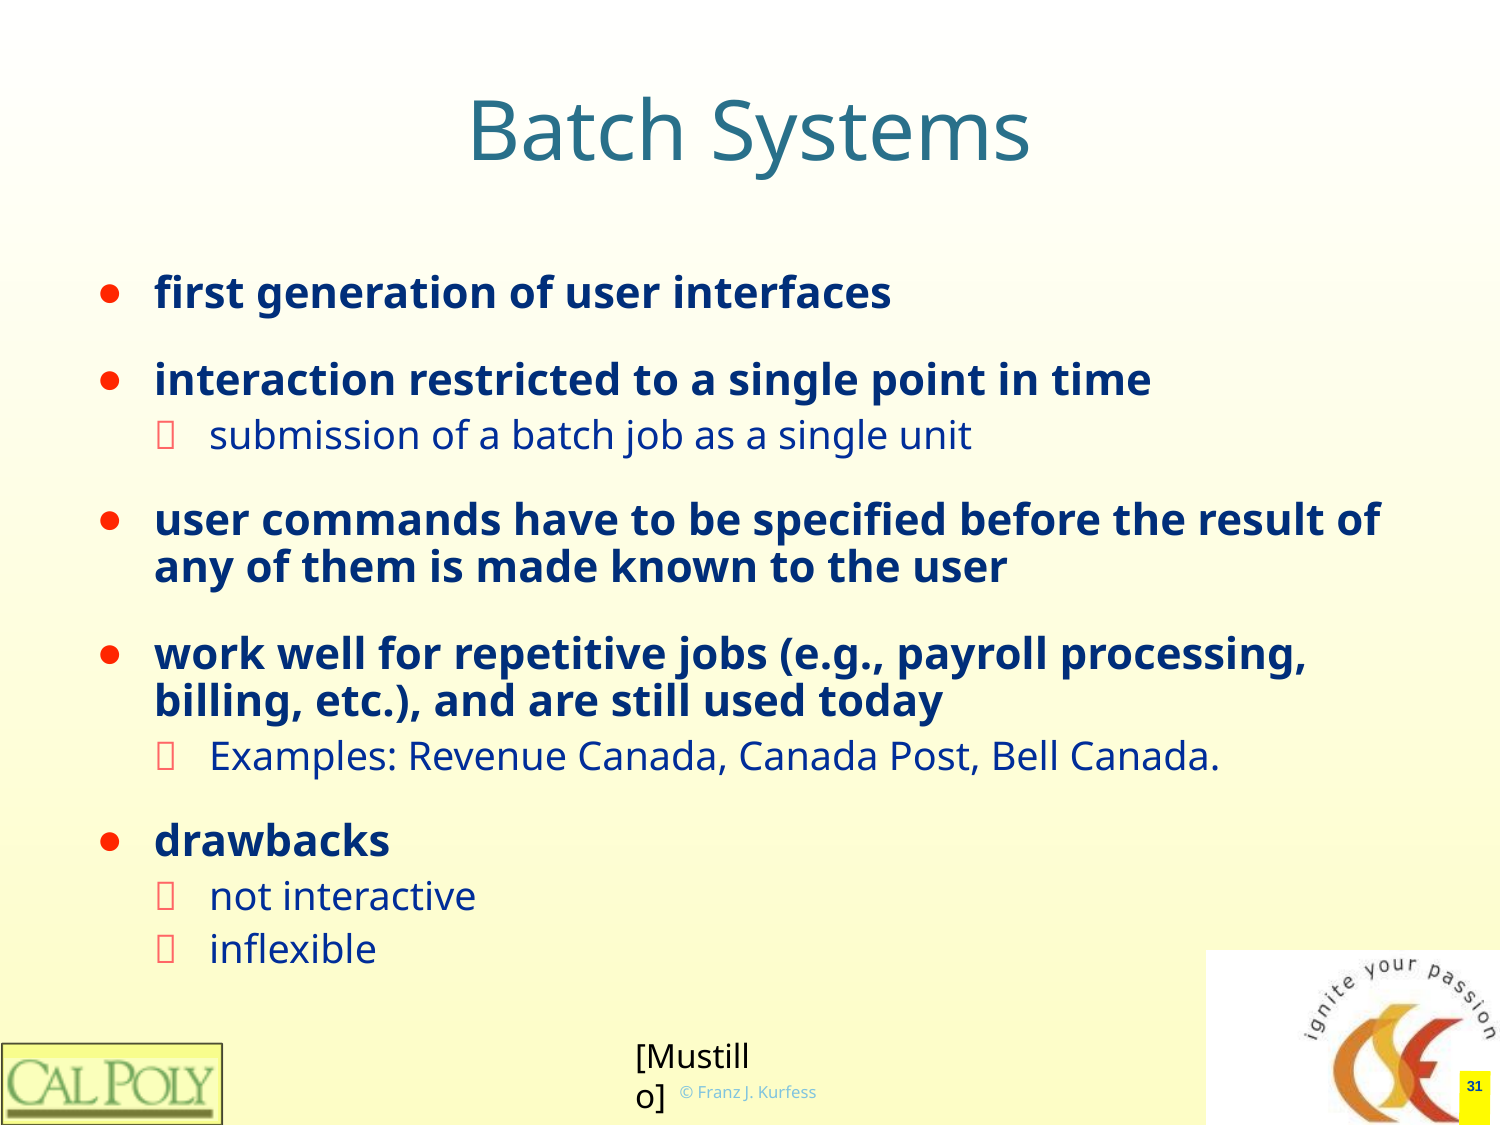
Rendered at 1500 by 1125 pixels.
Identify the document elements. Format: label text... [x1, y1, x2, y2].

slide_number ‹#› [1459, 1070, 1491, 1125]
title Batch Systems [90, 0, 1410, 255]
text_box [1, 1043, 223, 1125]
list first generation of user interfaces interaction restricted to a single point in time submission of a batch job as a single unit user commands have to be specified before the result of any of them is made known to the user work well for repetitive jobs (e.g., payroll processing, billing, etc.), and are still used today Examples: Revenue Canada, Canada Post, Bell Canada. drawbacks not interactive inflexible [90, 264, 1410, 1048]
text_box [Mustillo] [635, 1035, 769, 1115]
picture [1206, 950, 1500, 1125]
